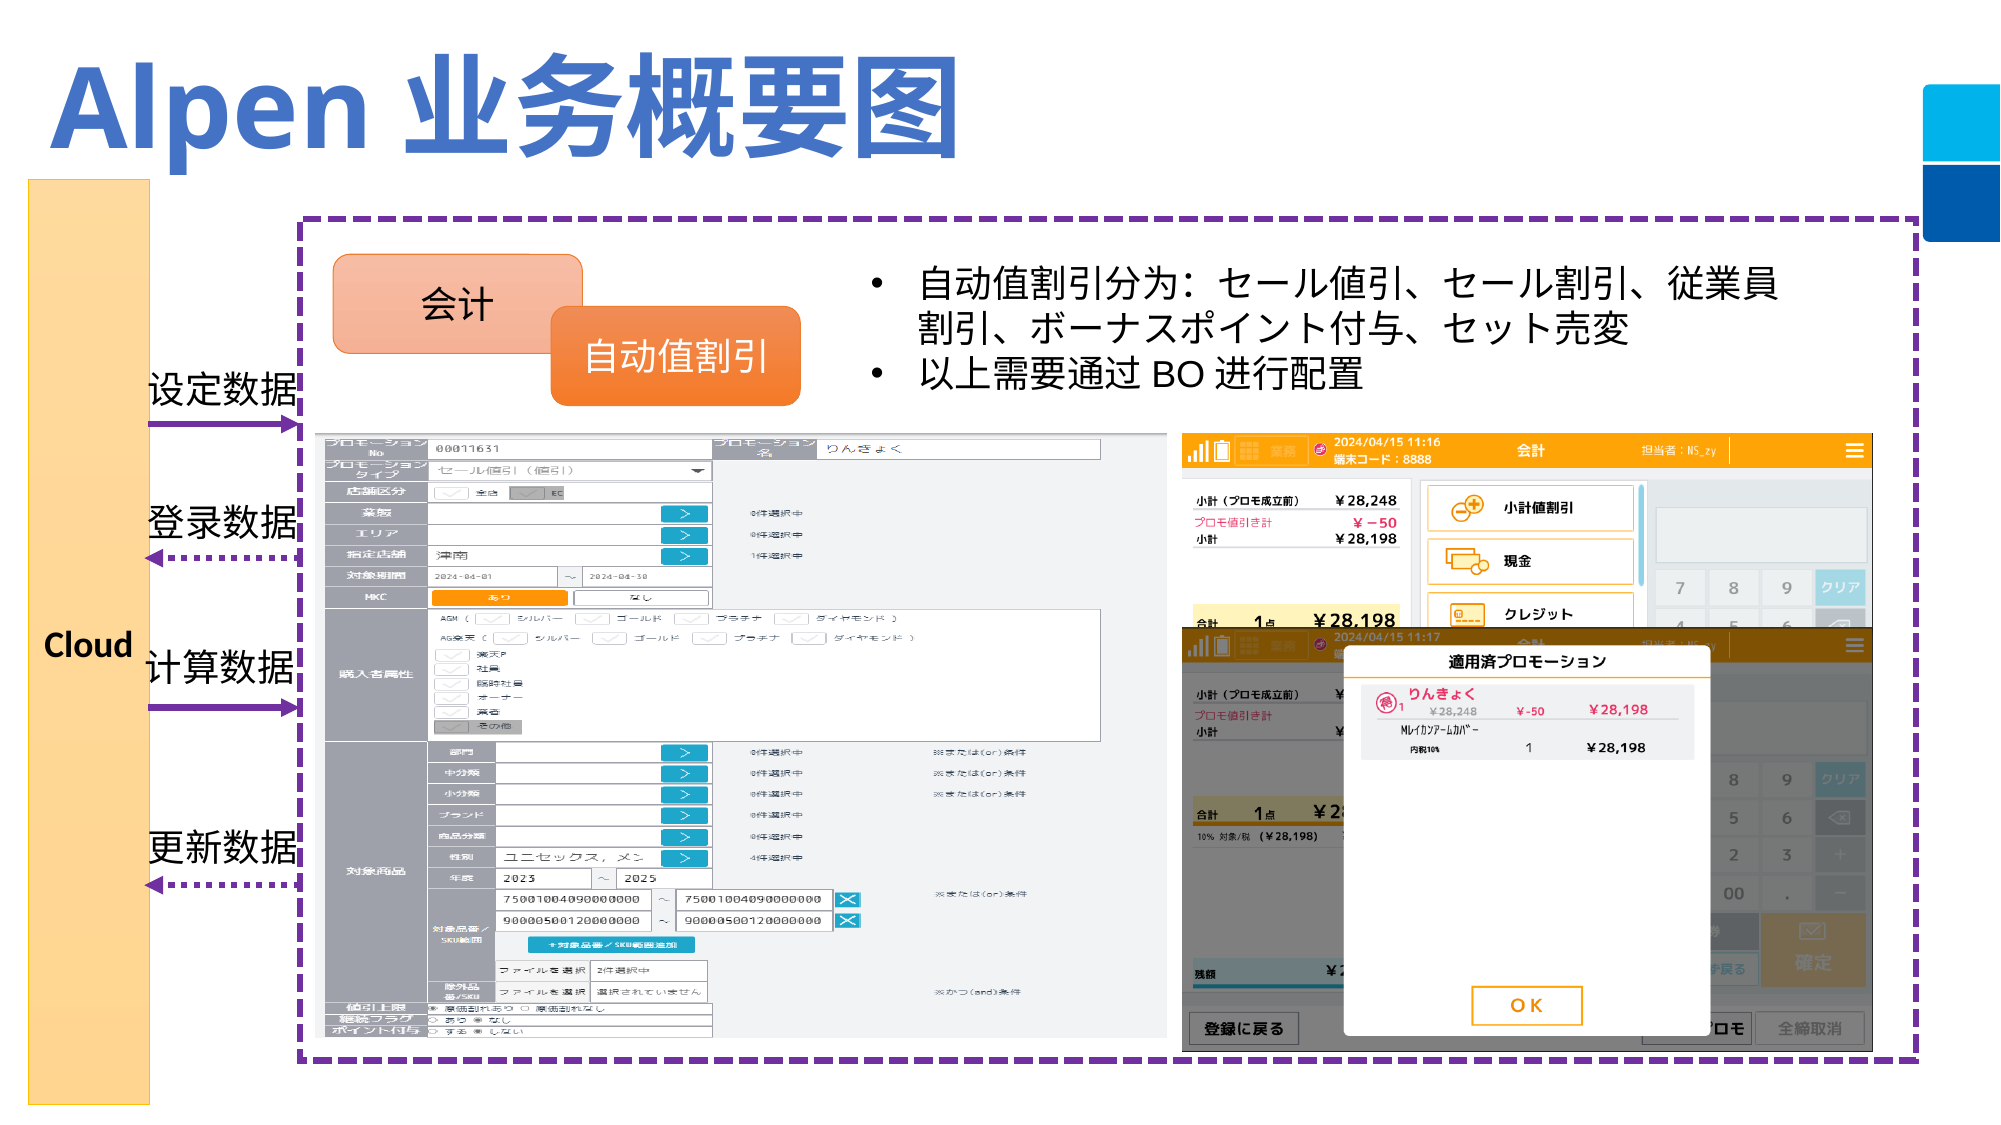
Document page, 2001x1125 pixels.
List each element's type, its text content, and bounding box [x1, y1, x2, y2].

text_box Cloud [28, 179, 150, 1105]
text_box 登录数据 [132, 491, 315, 552]
text_box 计算数据 [129, 636, 315, 696]
text_box Alpen业务概要图 [34, 28, 979, 179]
text_box 设定数据 [132, 358, 336, 419]
picture [1182, 433, 1873, 1052]
text_box [299, 218, 1917, 1061]
text_box 自动值割引分为：セール値引、セール割引、従業員割引、ボーナスポイント付与、セット売変 以上需要通过BO进行配置 [855, 252, 1825, 403]
text_box 更新数据 [132, 817, 315, 877]
picture [315, 433, 1168, 1038]
text_box 自动值割引 [550, 305, 801, 407]
